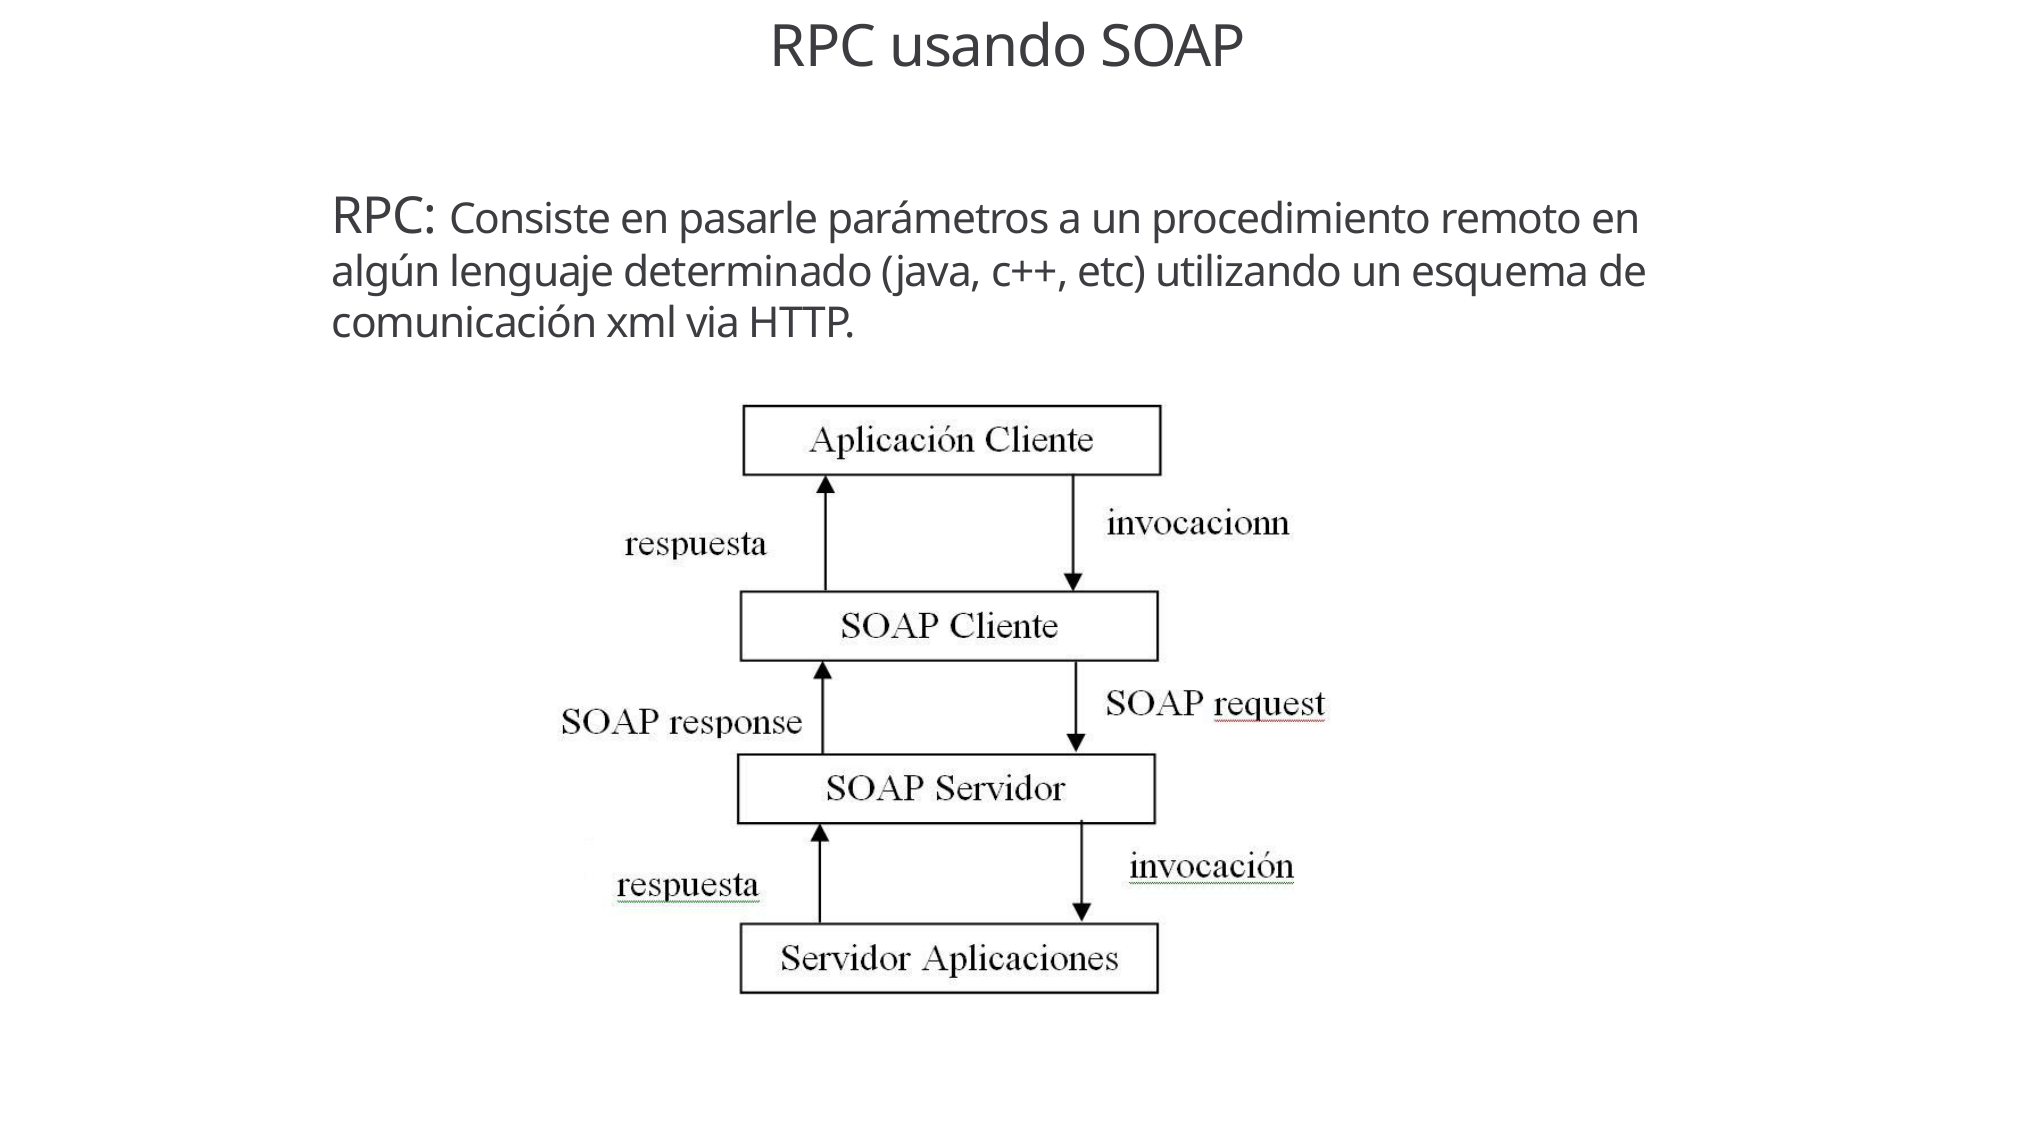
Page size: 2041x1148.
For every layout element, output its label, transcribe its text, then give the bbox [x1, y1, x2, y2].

list RPC: Consiste en pasarle parámetros a un procedimiento remoto en algún lenguaje determinado (java, c++, etc) utilizando un esquema de comunicación xml via HTTP. [331, 167, 1709, 423]
title RPC usando SOAP [175, 0, 1865, 151]
picture [529, 358, 1343, 1017]
